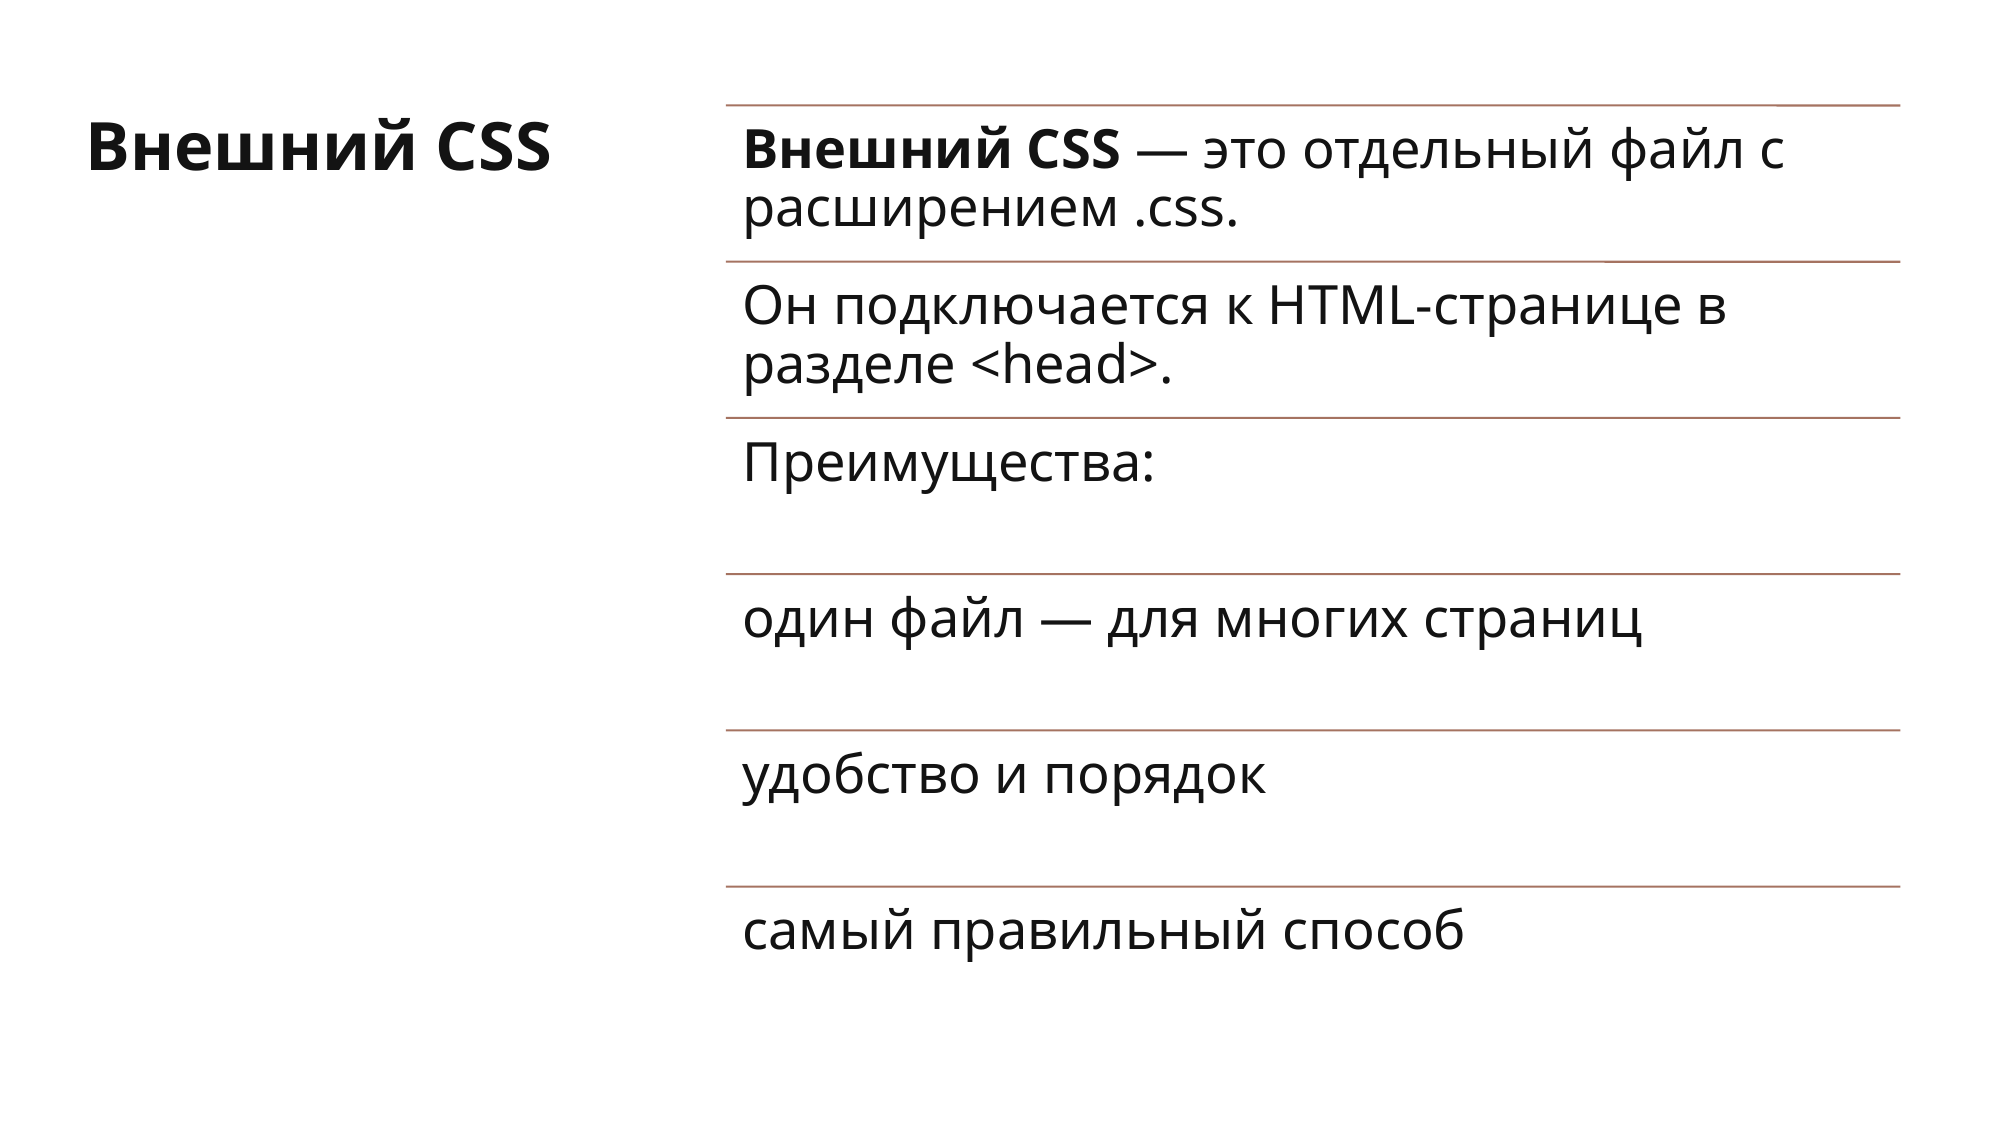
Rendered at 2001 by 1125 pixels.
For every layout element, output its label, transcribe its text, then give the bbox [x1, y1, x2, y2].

title Внешний CSS [70, 104, 644, 699]
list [725, 104, 1901, 1044]
